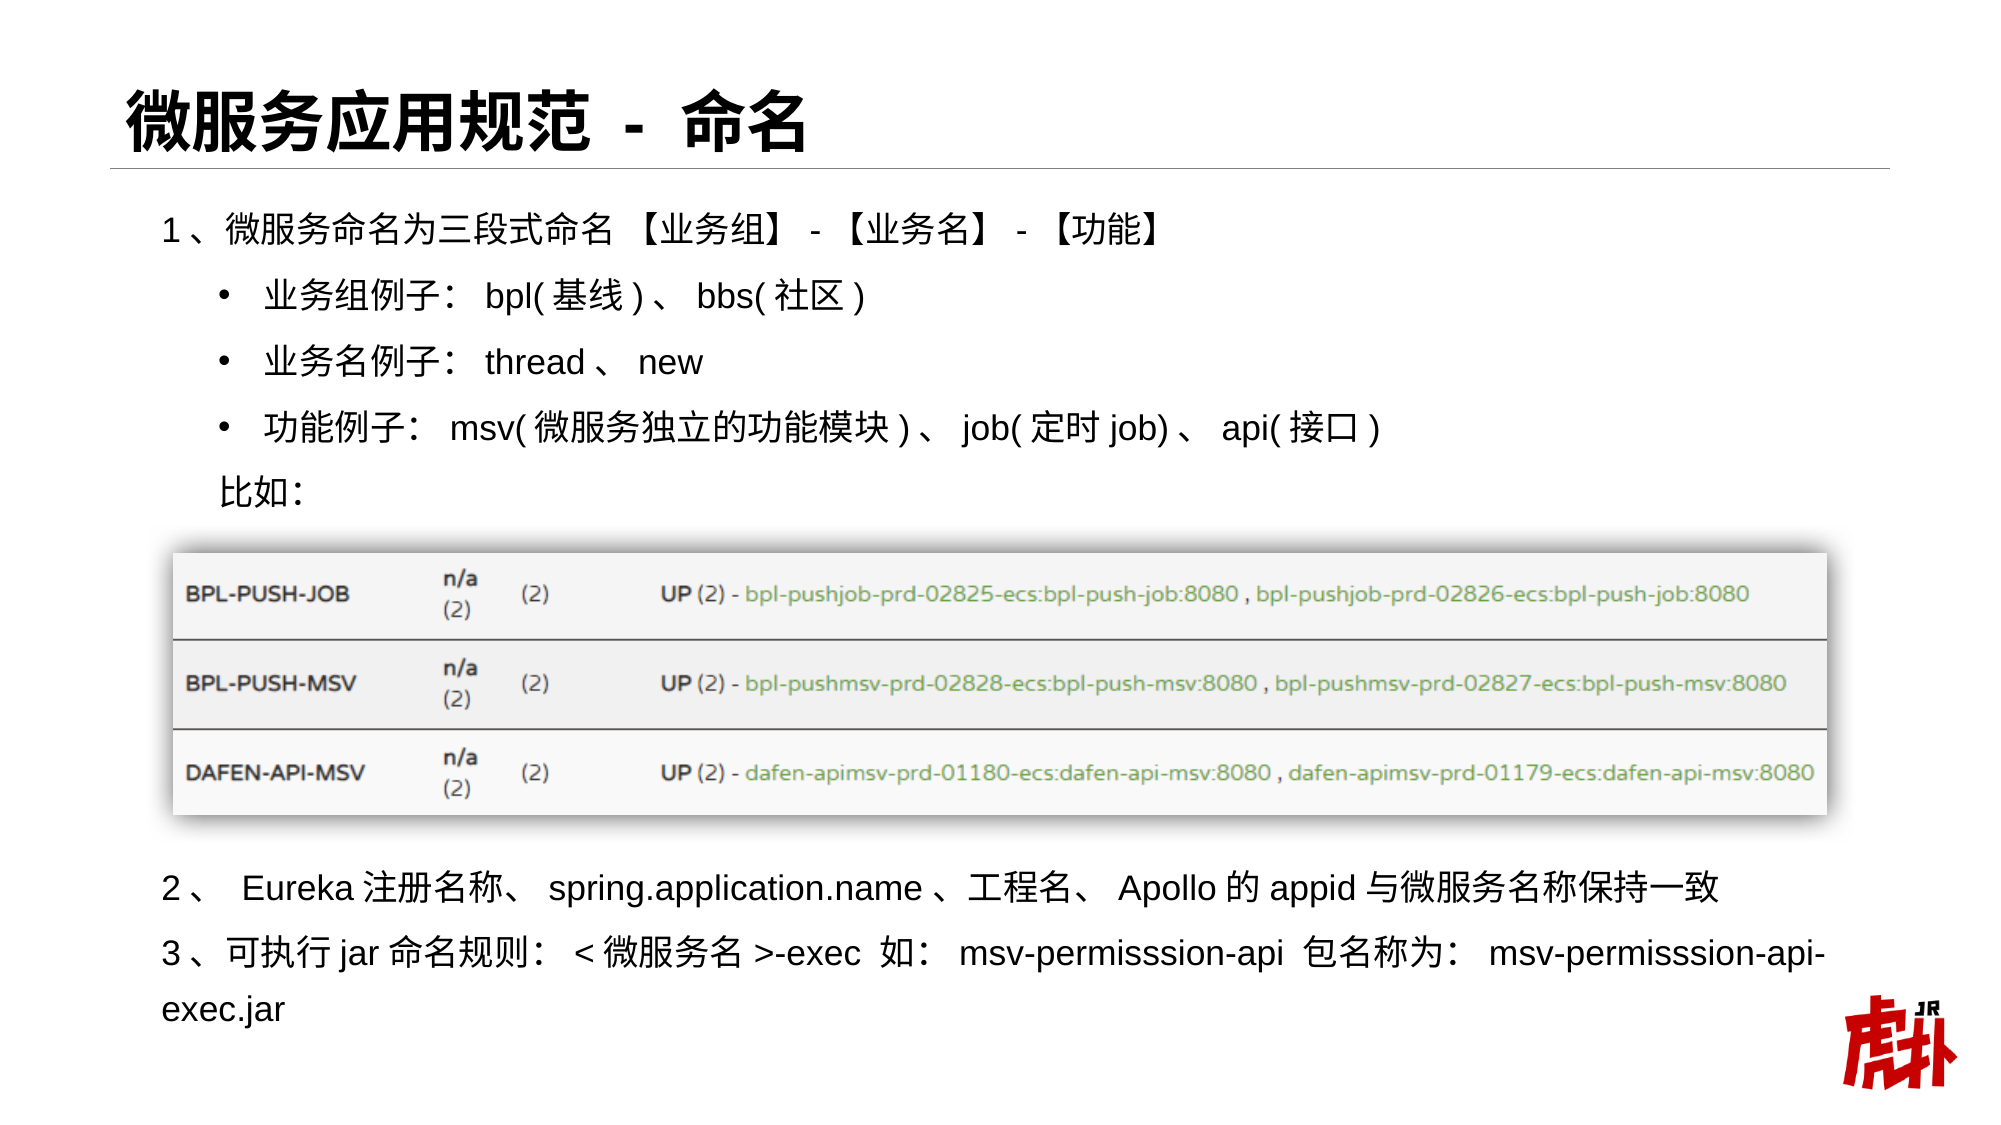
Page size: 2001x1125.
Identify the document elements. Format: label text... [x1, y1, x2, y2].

picture [1814, 956, 1986, 1113]
title 微服务应用规范 - 命名 [109, 0, 1890, 169]
text_box 1、微服务命名为三段式命名 【业务组】-【业务名】-【功能】 业务组例子：bpl(基线)、bbs(社区) 业务名例子：thread、new 功能例子：msv(微服务独立的功能模块)、job(定时job)、api(接口) 比如： 2、 Eureka注册名称、spring.application.name、工程名、Apollo的appid与微服务名称保持一致 3、可执行jar命名规则：<微服务名>-exec 如：msv-permisssion-api 包名称为：msv-permisssion-api-exec.jar [71, 187, 1928, 1058]
picture [173, 553, 1827, 815]
